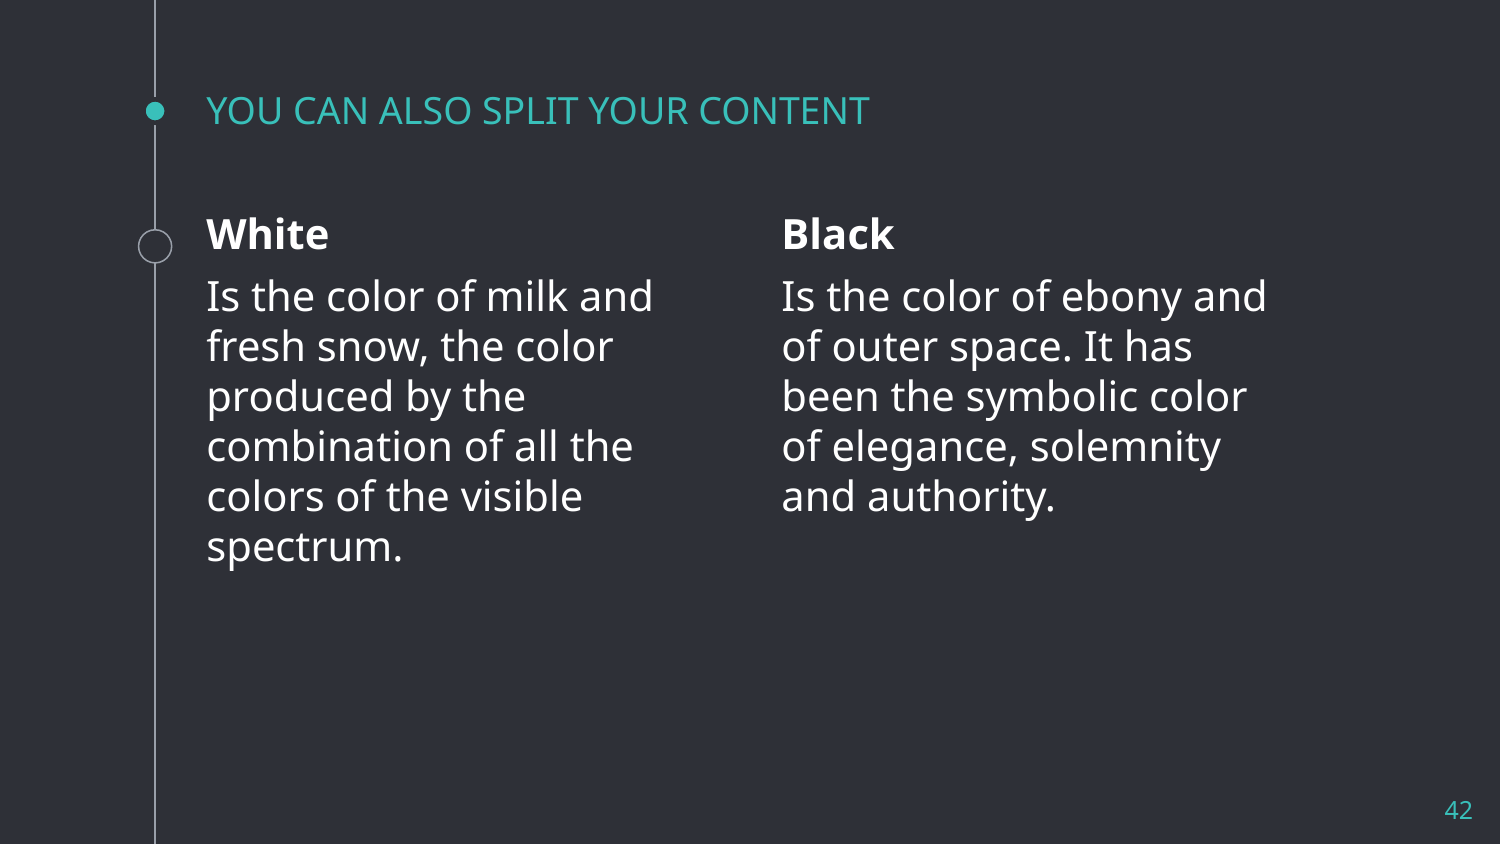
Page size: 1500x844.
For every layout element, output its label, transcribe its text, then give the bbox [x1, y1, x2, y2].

list Black Is the color of ebony and of outer space. It has been the symbolic color of elegance, solemnity and authority. [766, 192, 1309, 804]
list White Is the color of milk and fresh snow, the color produced by the combination of all the colors of the visible spectrum. [191, 192, 734, 804]
title YOU CAN ALSO SPLIT YOUR CONTENT [191, 90, 1317, 147]
slide_number 42 [1398, 779, 1489, 832]
